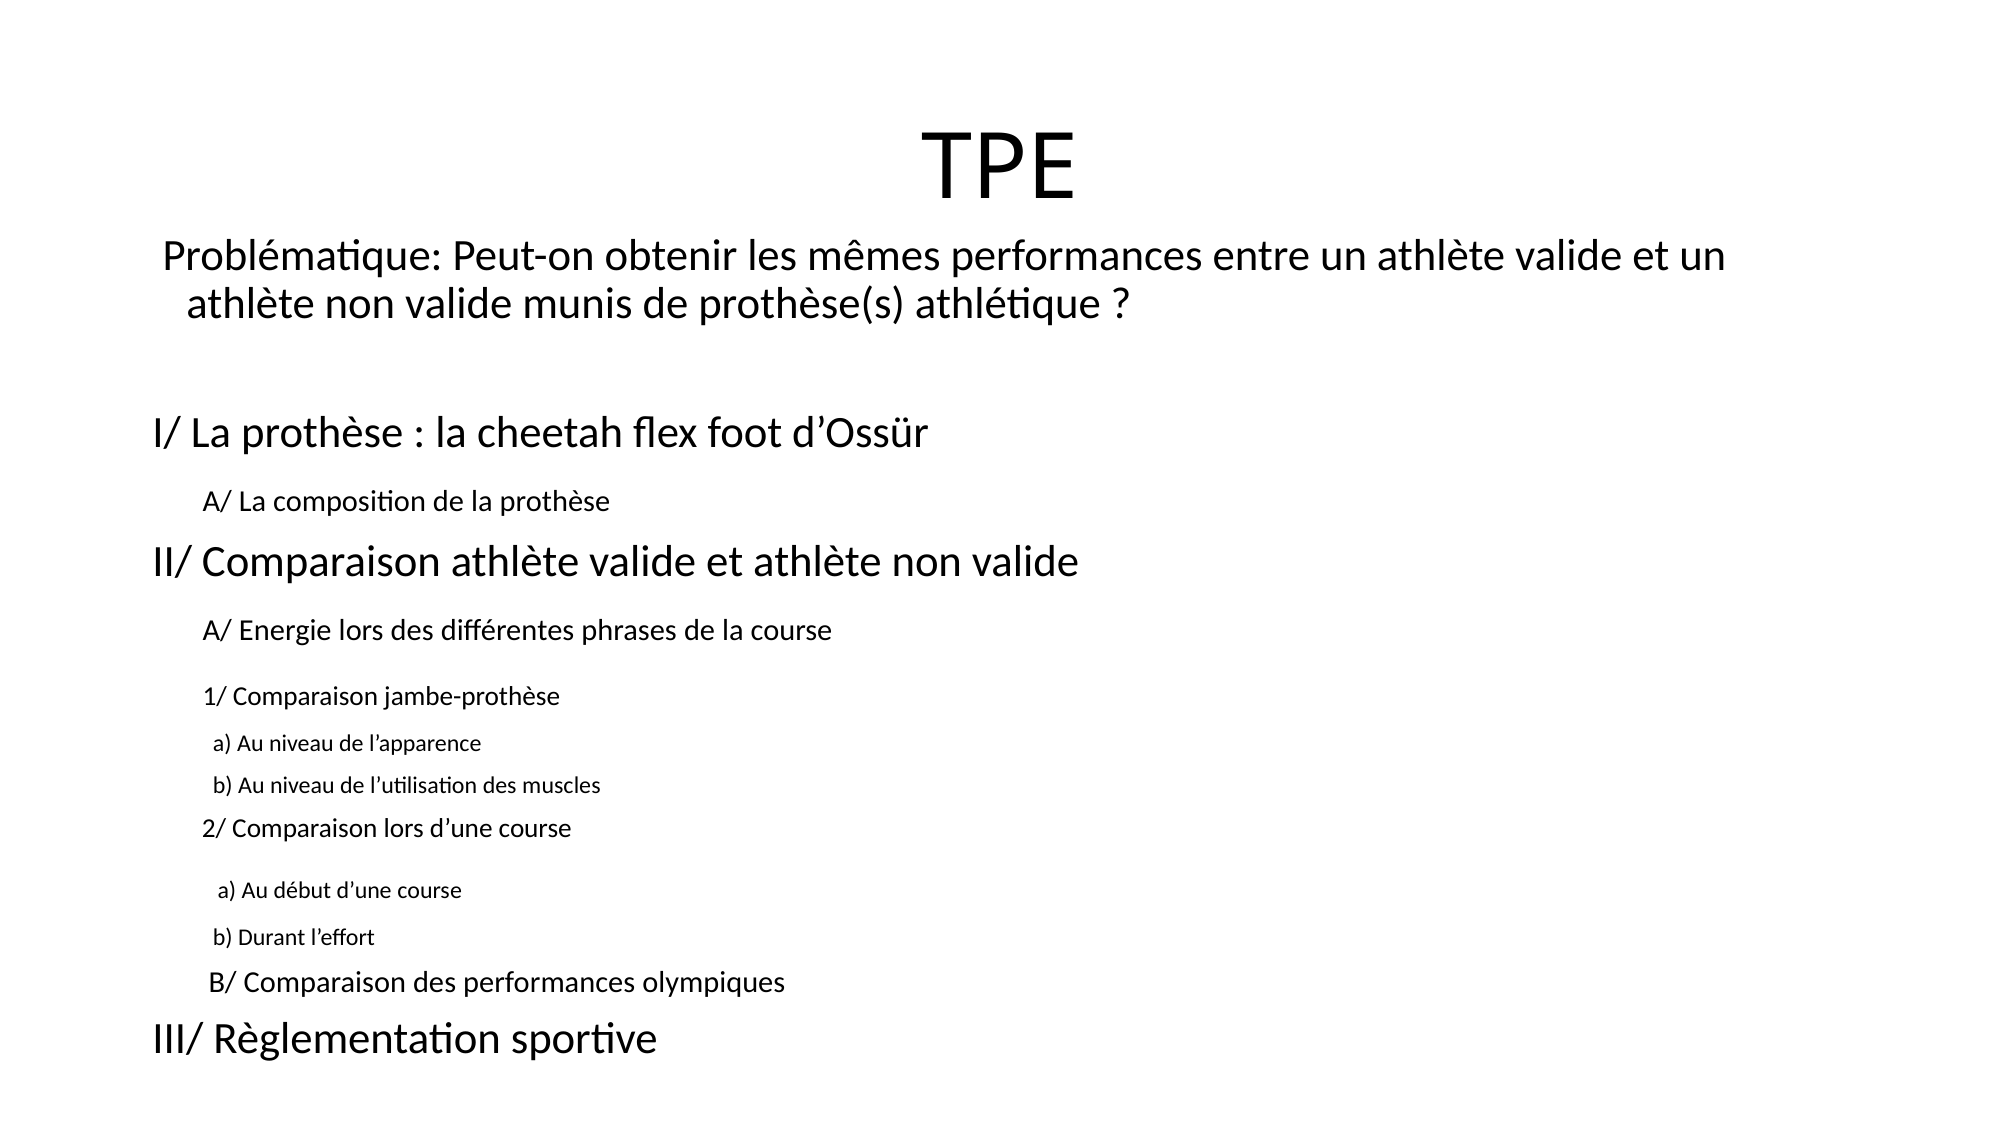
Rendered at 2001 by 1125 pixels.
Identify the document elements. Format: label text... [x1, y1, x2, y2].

list Problématique: Peut-on obtenir les mêmes performances entre un athlète valide et un athlète non valide munis de prothèse(s) athlétique ? I/ La prothèse : la cheetah flex foot d’Ossür A/ La composition de la prothèse II/ Comparaison athlète valide et athlète non valide A/ Energie lors des différentes phrases de la course 1/ Comparaison jambe-prothèse a) Au niveau de l’apparence b) Au niveau de l’utilisation des muscles 2/ Comparaison lors d’une course a) Au début d’une course b) Durant l’effort B/ Comparaison des performances olympiques III/ Règlementation sportive [137, 224, 1863, 1079]
title TPE [137, 59, 1863, 224]
